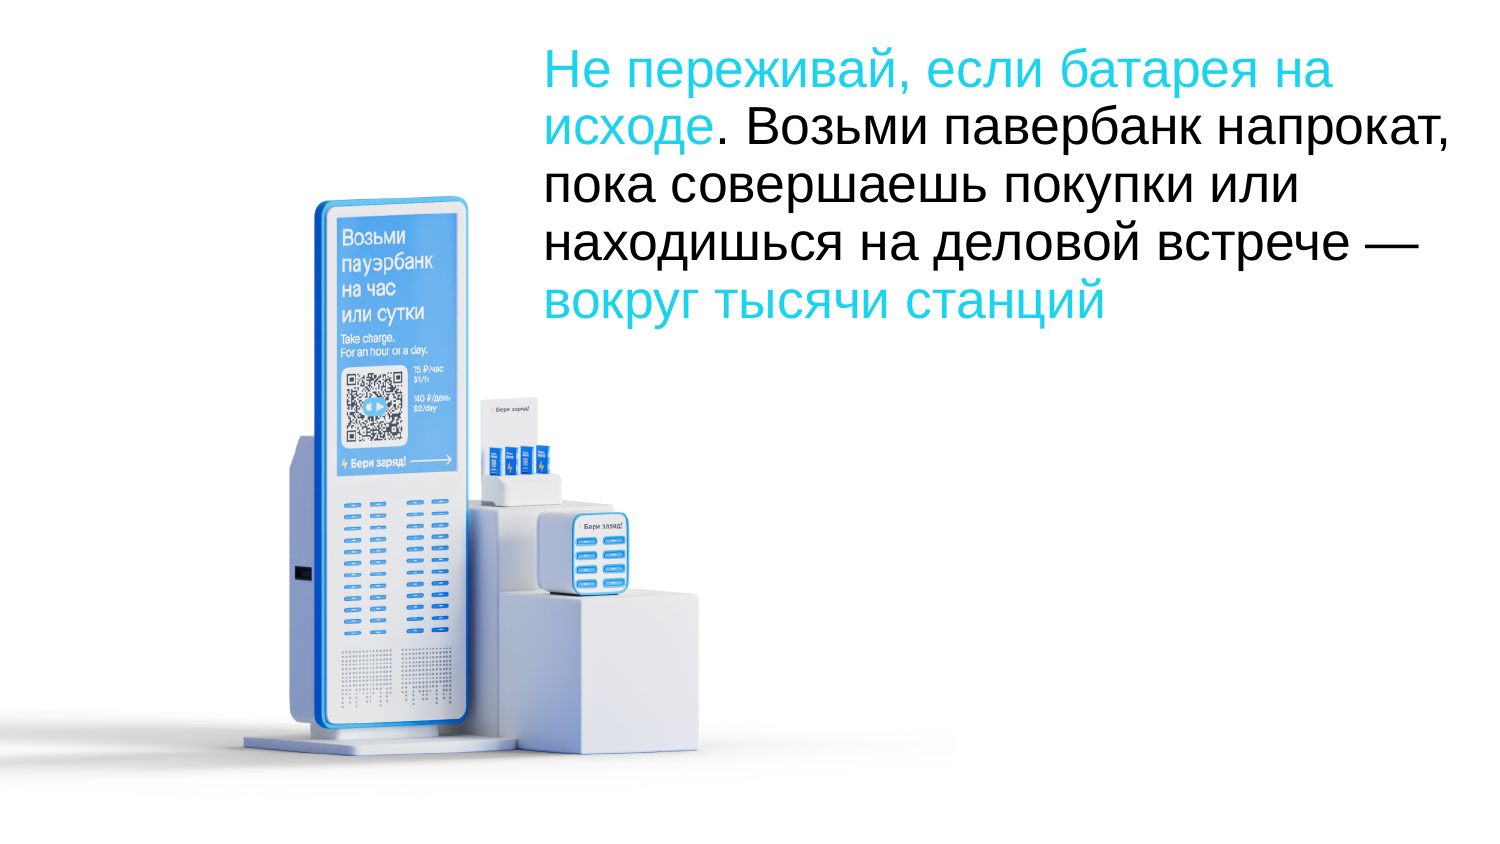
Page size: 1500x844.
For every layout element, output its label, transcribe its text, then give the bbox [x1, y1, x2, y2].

subtitle Не переживай, если батарея на исходе. Возьми павербанк напрокат, пока совершаешь покупки или находишься на деловой встрече — вокруг тысячи станций [532, 35, 1500, 304]
picture [0, 62, 956, 844]
